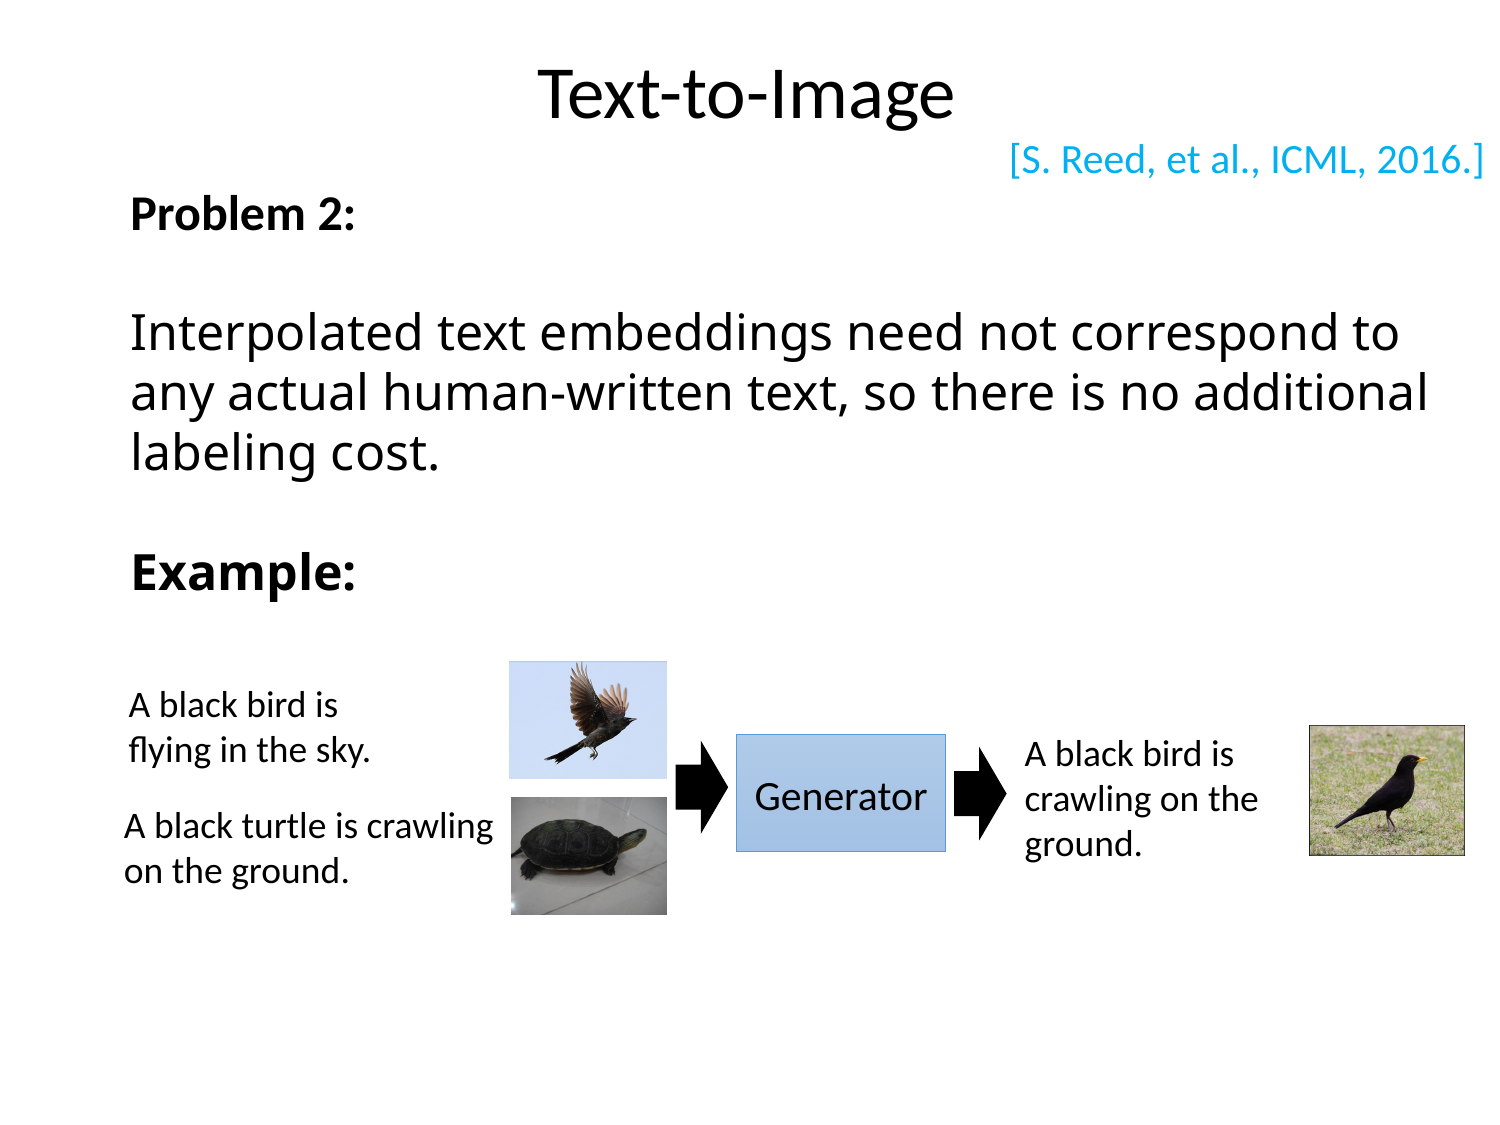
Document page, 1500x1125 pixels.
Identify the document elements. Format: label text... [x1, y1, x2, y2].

text_box Generator [736, 734, 946, 852]
text_box Text-to-Image [0, 36, 1495, 141]
text_box [S. Reed, et al., ICML, 2016.] [749, 124, 1500, 189]
text_box A black turtle is crawling on the ground. [109, 793, 520, 898]
text_box Problem 2: Interpolated text embeddings need not correspond to any actual human-written text, so there is no additional labeling cost. Example: [115, 172, 1461, 608]
text_box [675, 740, 729, 834]
picture [508, 661, 667, 779]
text_box [954, 746, 1007, 841]
picture [511, 797, 667, 915]
text_box A black bird is crawling on the ground. [1009, 721, 1314, 872]
text_box A black bird is flying in the sky. [113, 672, 432, 777]
picture [1309, 725, 1465, 856]
